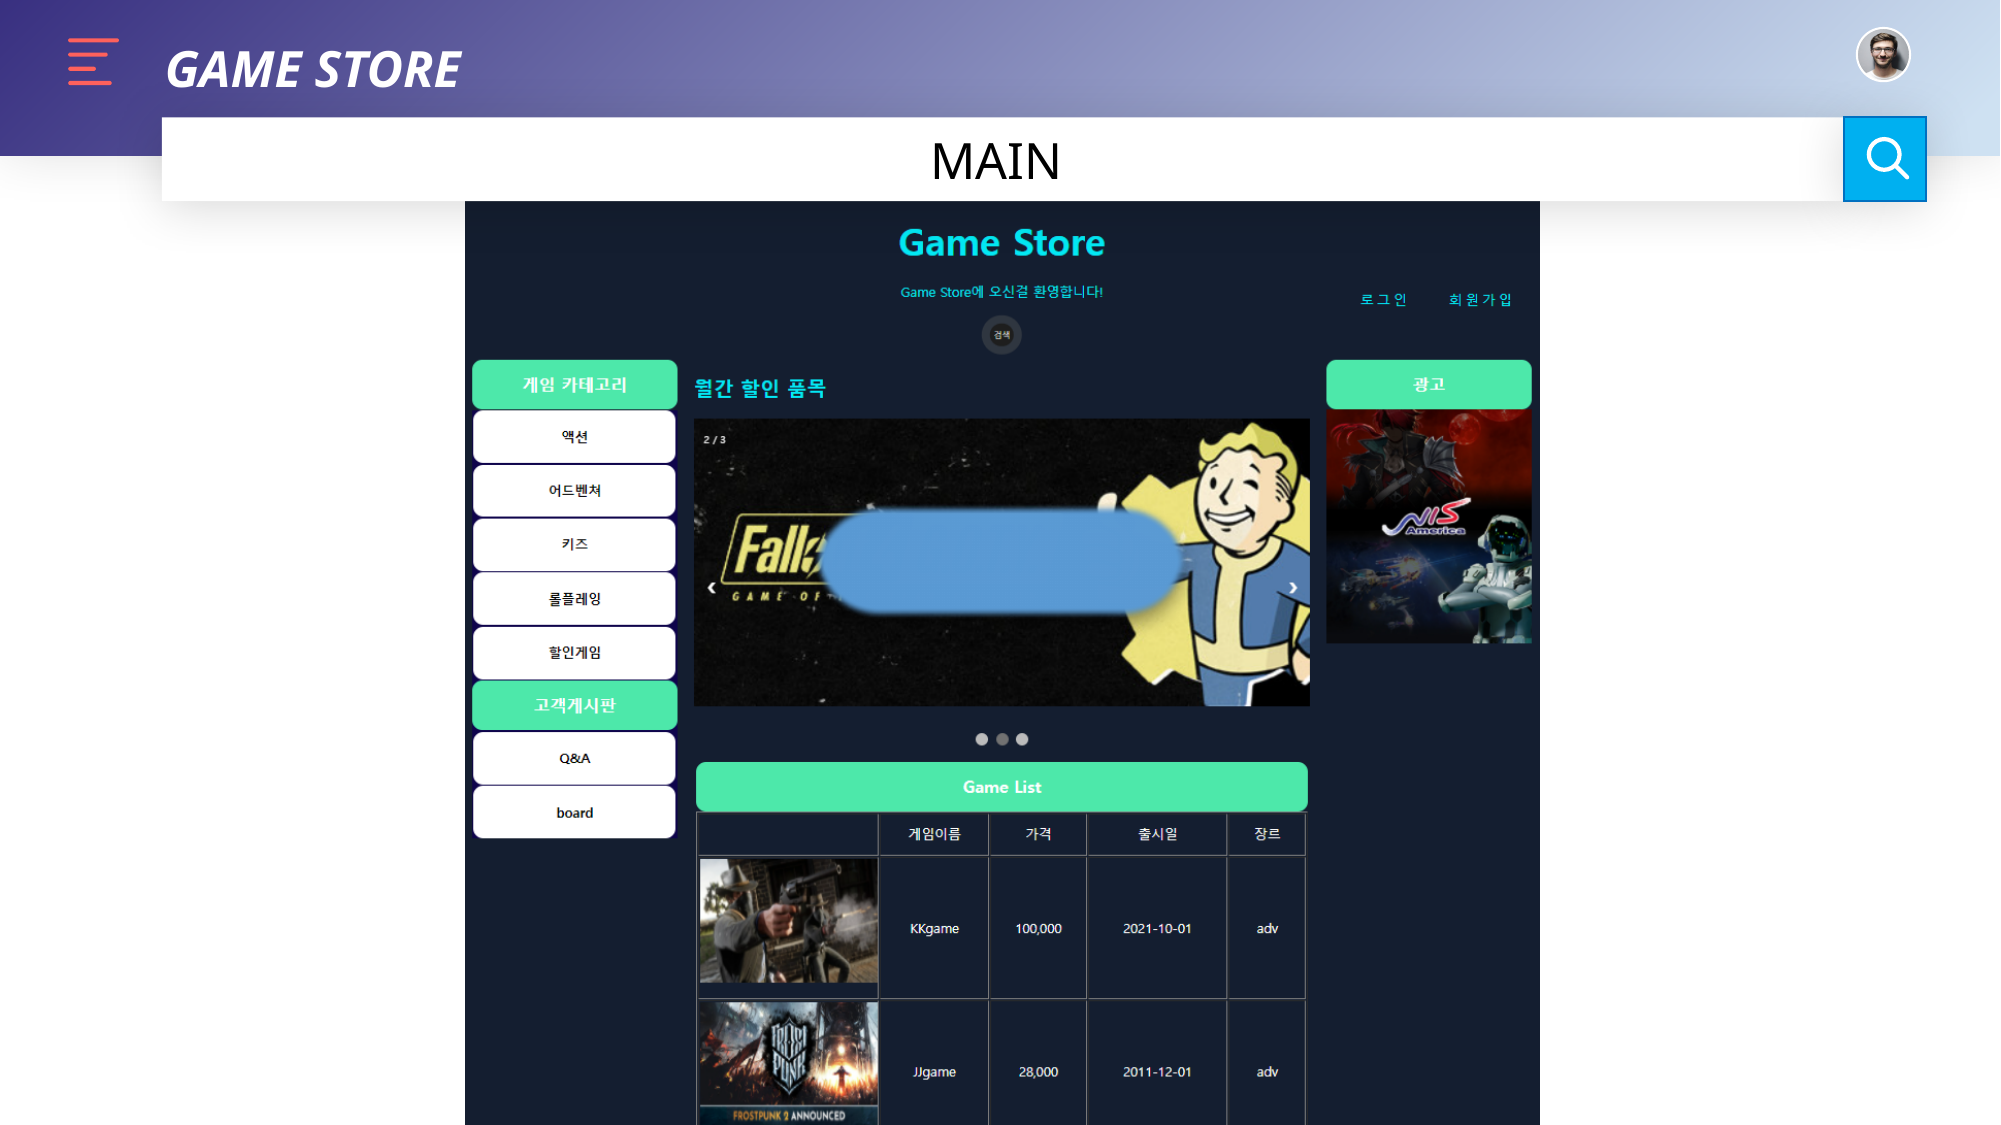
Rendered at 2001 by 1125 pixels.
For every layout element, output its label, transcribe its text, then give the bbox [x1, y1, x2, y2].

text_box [68, 38, 119, 86]
text_box [1855, 26, 1912, 83]
picture [465, 201, 1540, 1125]
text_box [1866, 136, 1904, 182]
text_box [1843, 116, 1927, 202]
text_box GAME STORE [0, 0, 2000, 156]
